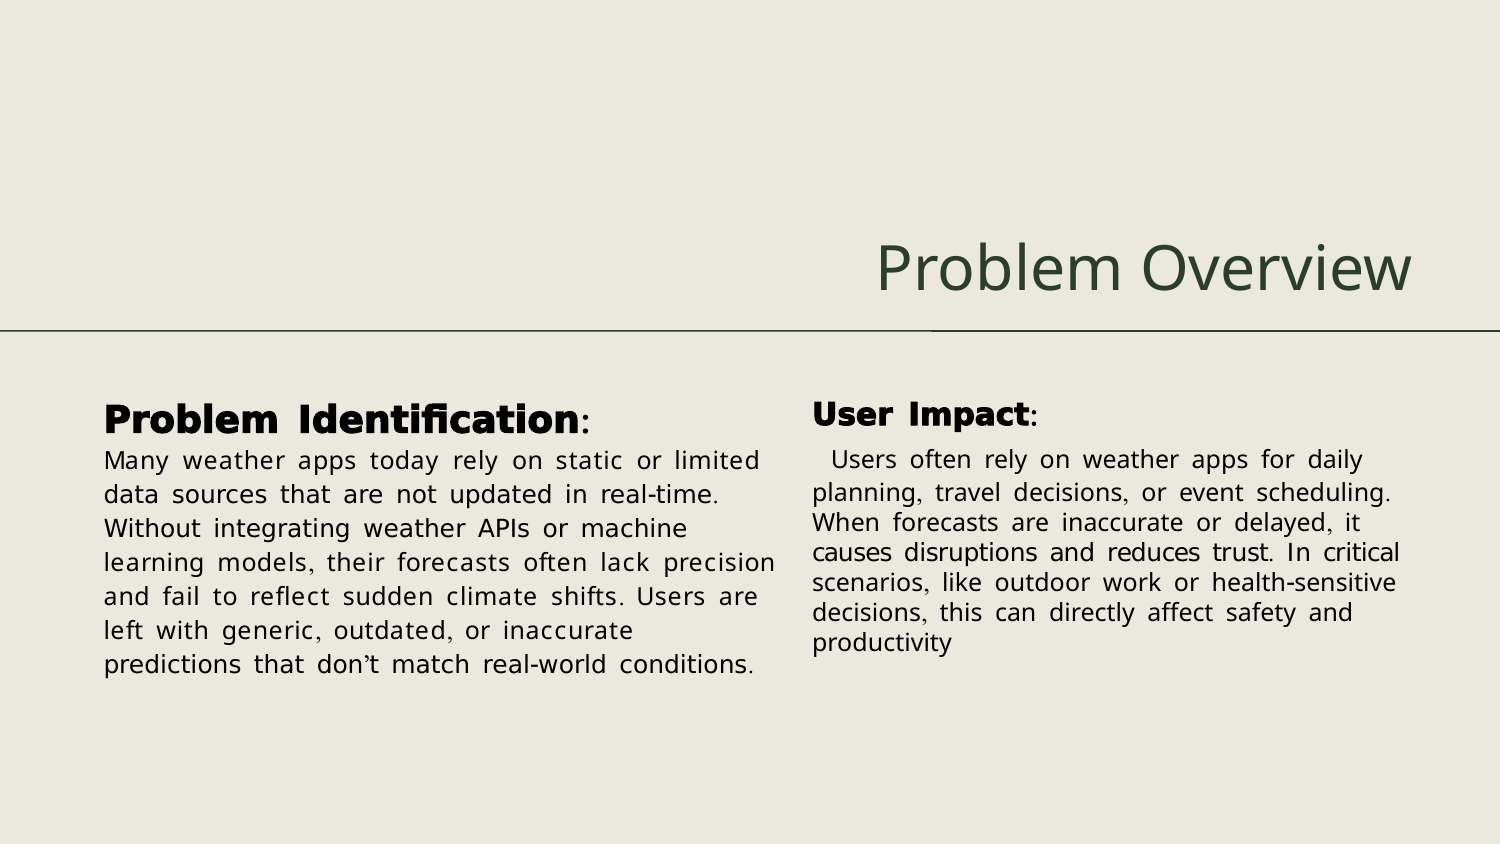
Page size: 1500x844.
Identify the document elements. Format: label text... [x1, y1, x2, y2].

subtitle Problem Identification: Many weather apps today rely on static or limited data sources that are not updated in real-time. Without integrating weather APIs or machine learning models, their forecasts often lack precision and fail to reflect sudden climate shifts. Users are left with generic, outdated, or inaccurate predictions that don’t match real-world conditions. [88, 374, 799, 734]
title Problem Overview [168, 171, 1429, 324]
text_box User Impact: Users often rely on weather apps for daily planning, travel decisions, or event scheduling. When forecasts are inaccurate or delayed, it causes disruptions and reduces trust. In critical scenarios, like outdoor work or health-sensitive decisions, this can directly affect safety and productivity [797, 386, 1456, 713]
